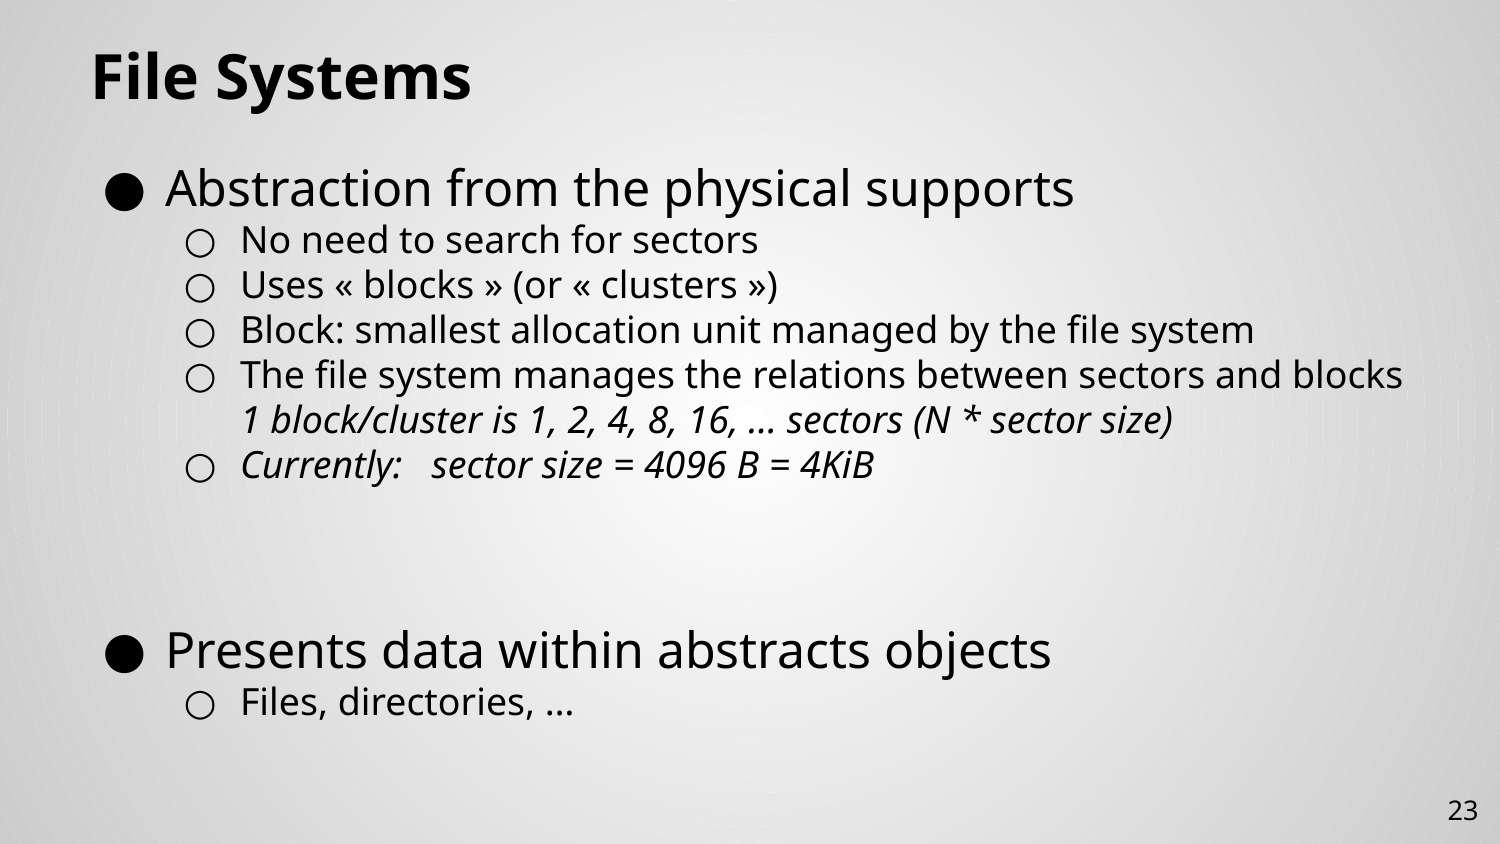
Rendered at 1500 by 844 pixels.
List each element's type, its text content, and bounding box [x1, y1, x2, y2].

slide_number 23 [1403, 779, 1494, 844]
title File Systems [75, 33, 1425, 128]
list Abstraction from the physical supports No need to search for sectors Uses « blocks » (or « clusters ») Block: smallest allocation unit managed by the file system The file system manages the relations between sectors and blocks 1 block/cluster is 1, 2, 4, 8, 16, … sectors (N * sector size) Currently: sector size = 4096 B = 4KiB Presents data within abstracts objects Files, directories, … [75, 145, 1425, 808]
